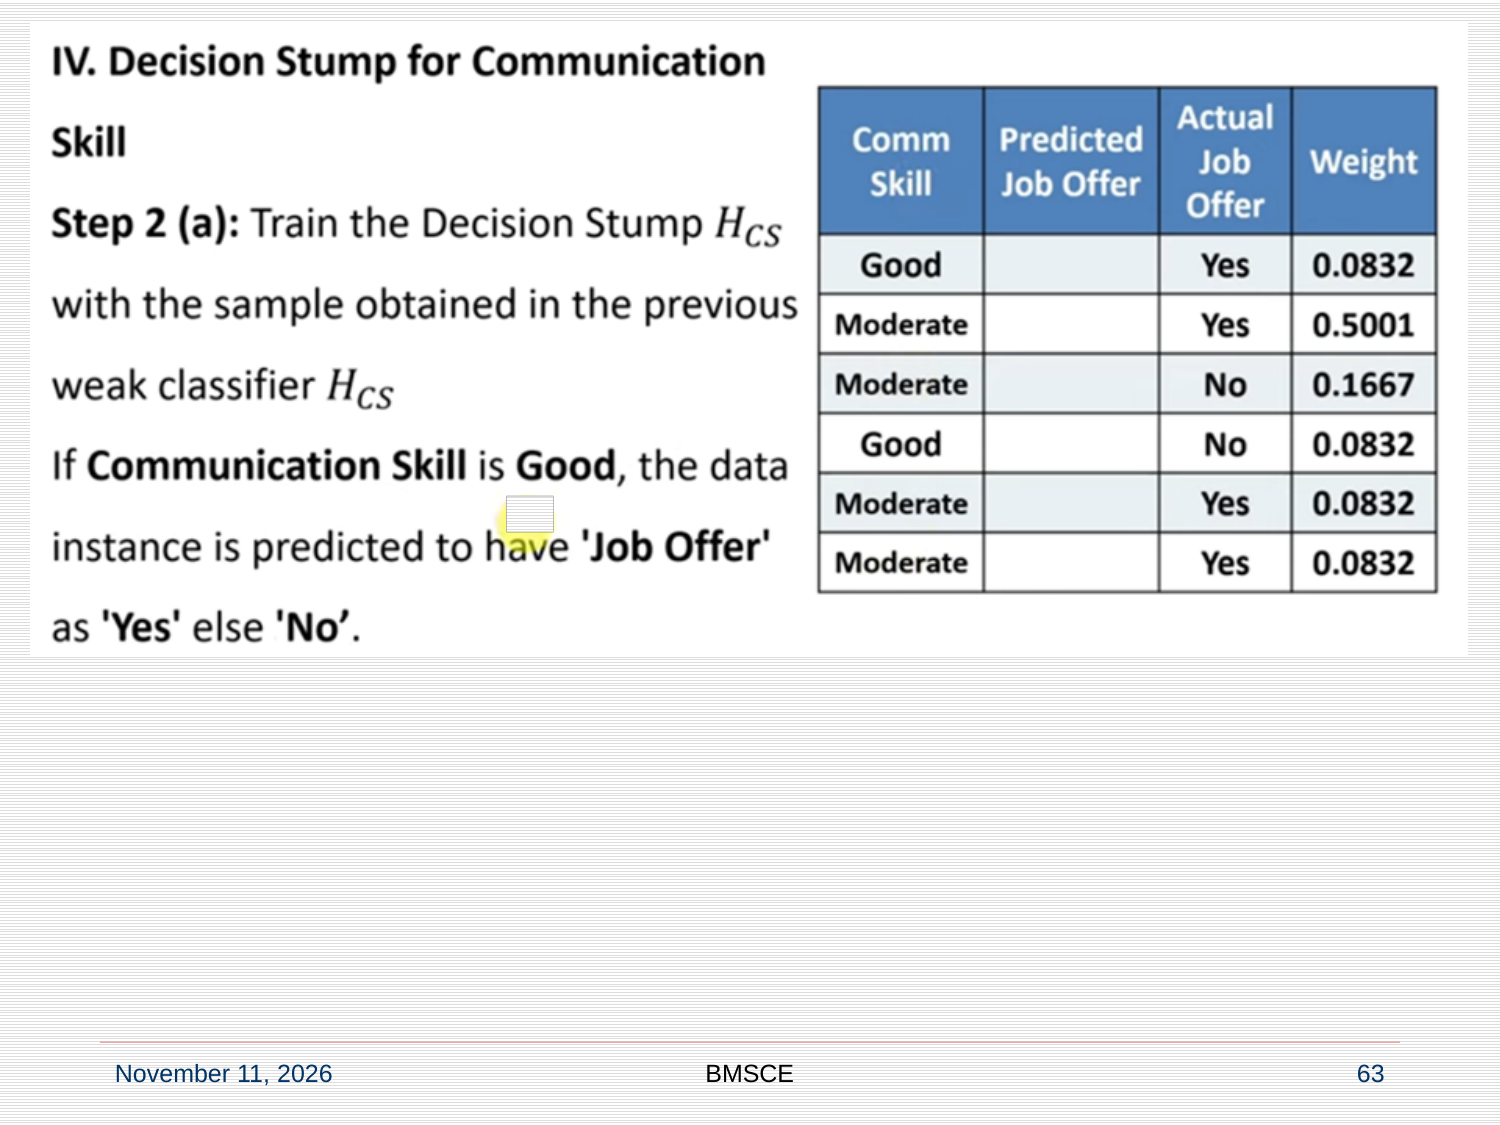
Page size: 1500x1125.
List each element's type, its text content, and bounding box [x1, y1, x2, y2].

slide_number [99, 1049, 426, 1103]
picture [30, 22, 1469, 656]
slide_number 63 [1074, 1049, 1401, 1103]
footer BMSCE [512, 1049, 988, 1103]
